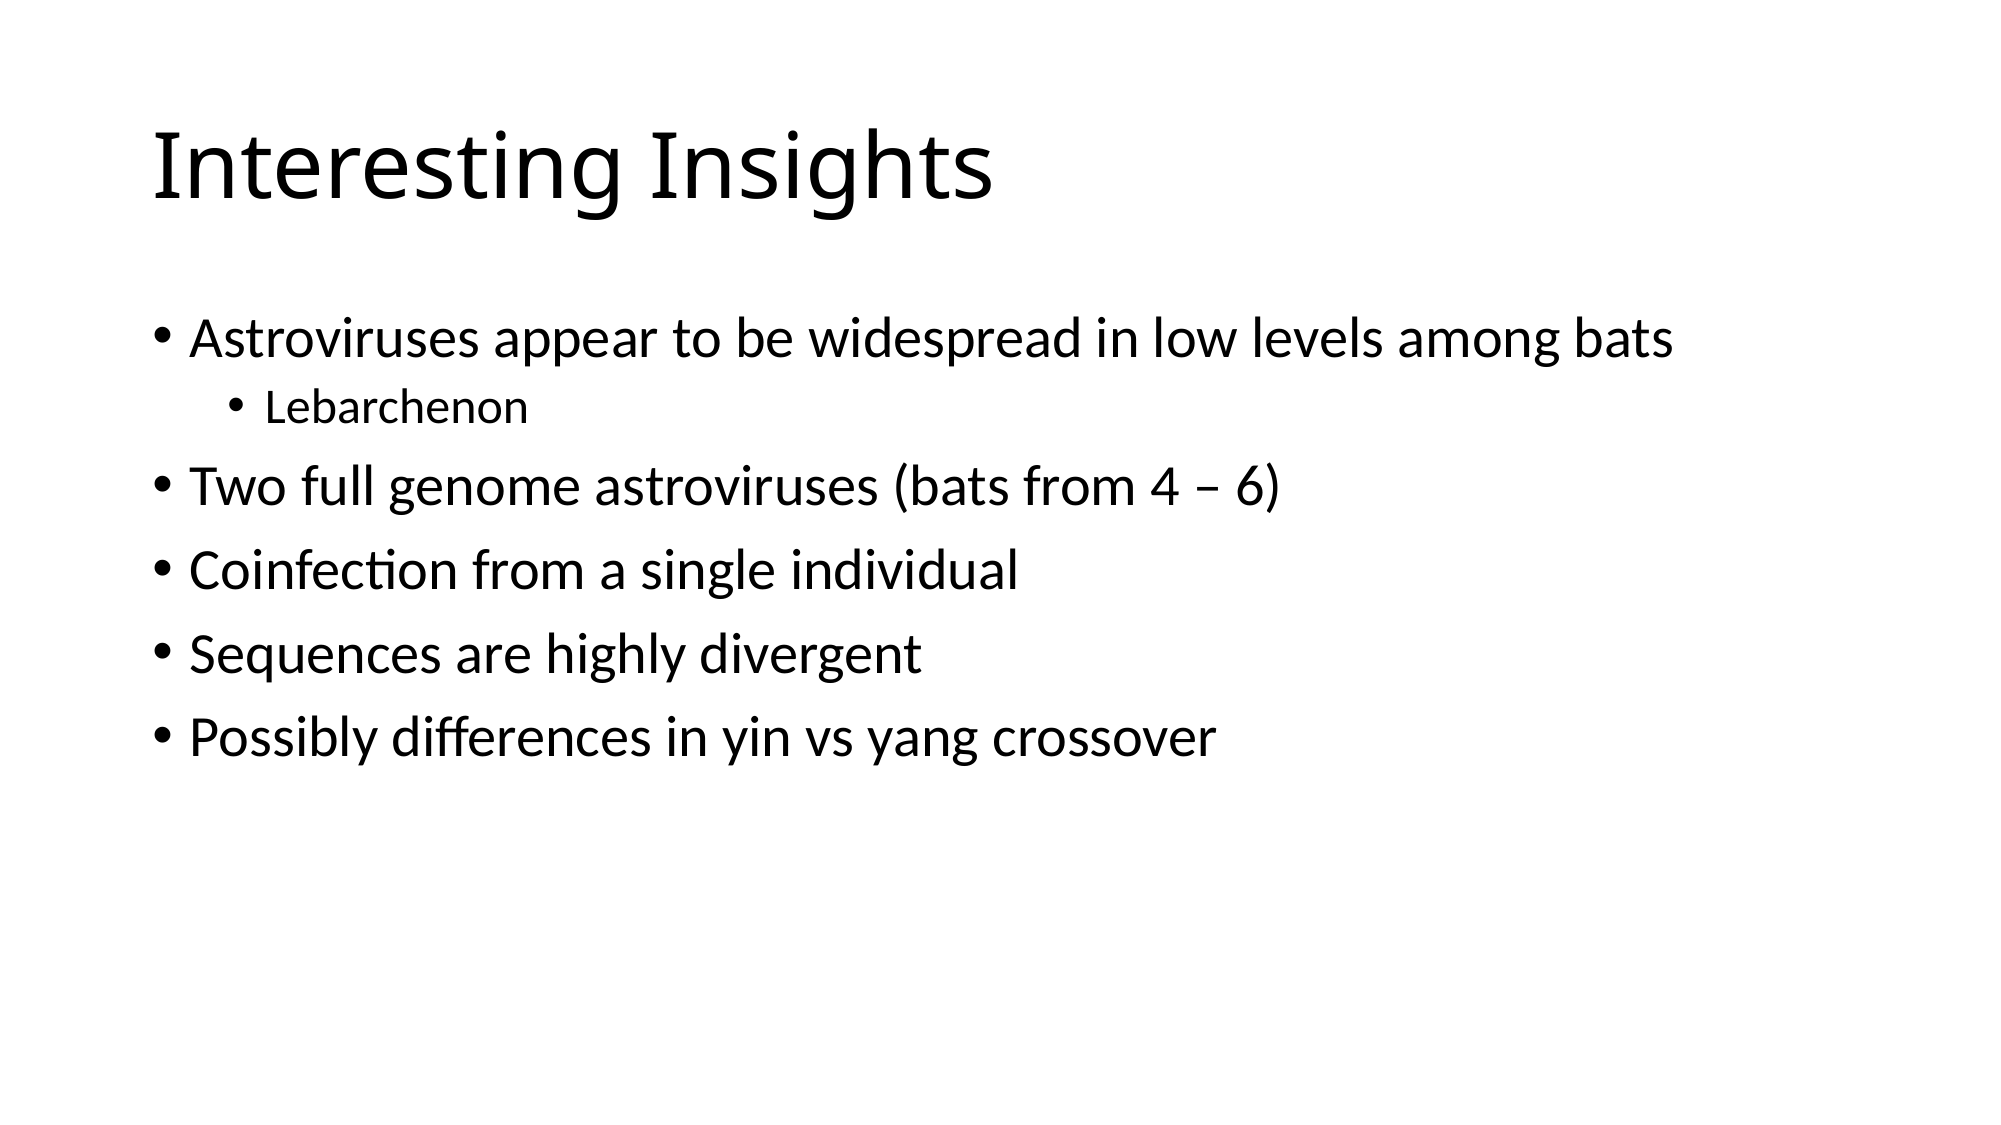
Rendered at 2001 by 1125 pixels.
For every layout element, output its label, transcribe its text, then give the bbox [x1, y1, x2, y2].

list Astroviruses appear to be widespread in low levels among bats Lebarchenon Two full genome astroviruses (bats from 4 – 6) Coinfection from a single individual Sequences are highly divergent Possibly differences in yin vs yang crossover [137, 299, 1863, 1014]
title Interesting Insights [137, 59, 1863, 278]
